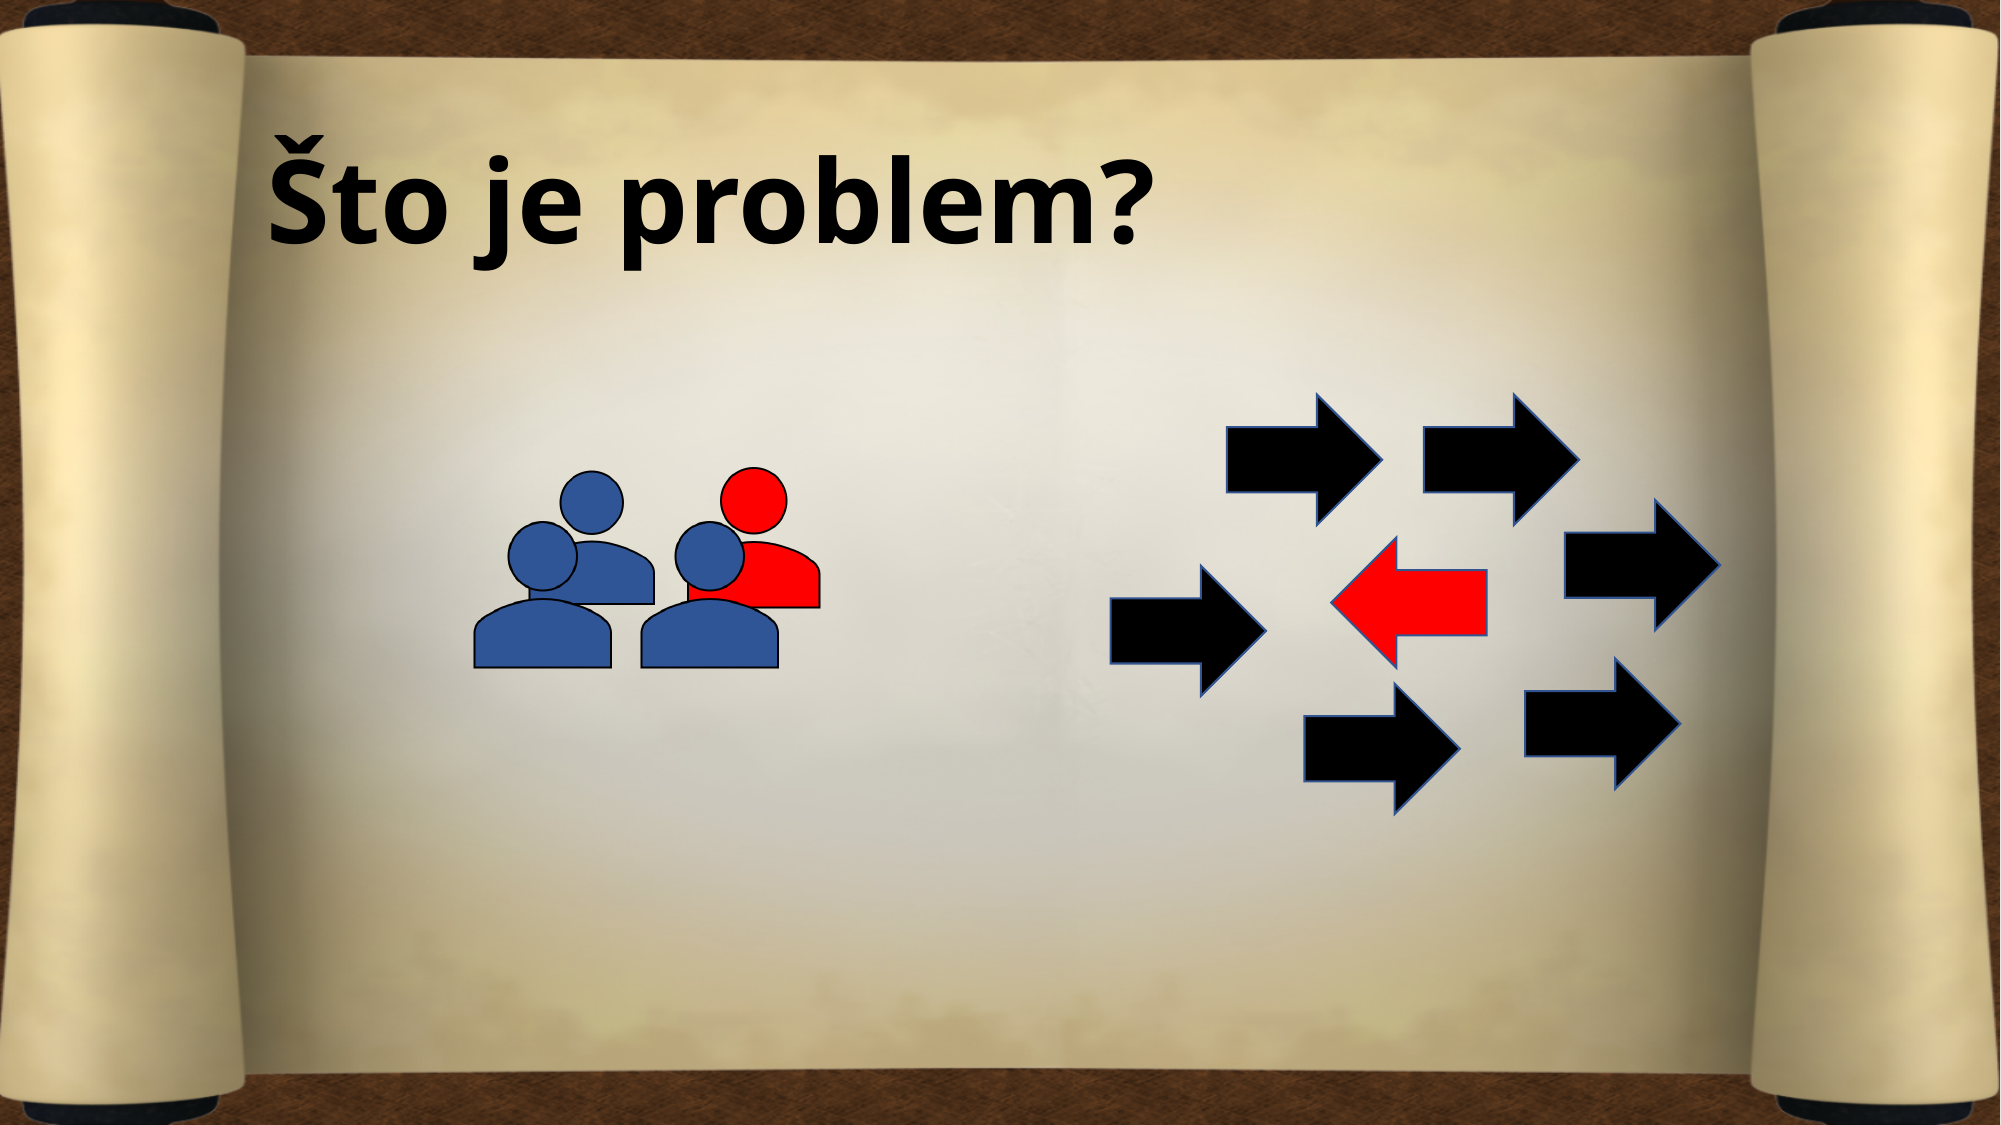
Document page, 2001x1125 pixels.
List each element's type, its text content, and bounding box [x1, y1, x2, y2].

text_box [1329, 535, 1488, 671]
text_box [1109, 563, 1268, 699]
text_box [1225, 392, 1384, 528]
text_box [1524, 656, 1682, 792]
text_box [1303, 681, 1462, 817]
text_box [1422, 392, 1581, 528]
picture [0, 0, 2001, 1125]
text_box [1563, 497, 1722, 633]
title Što je problem? [137, 59, 1863, 278]
